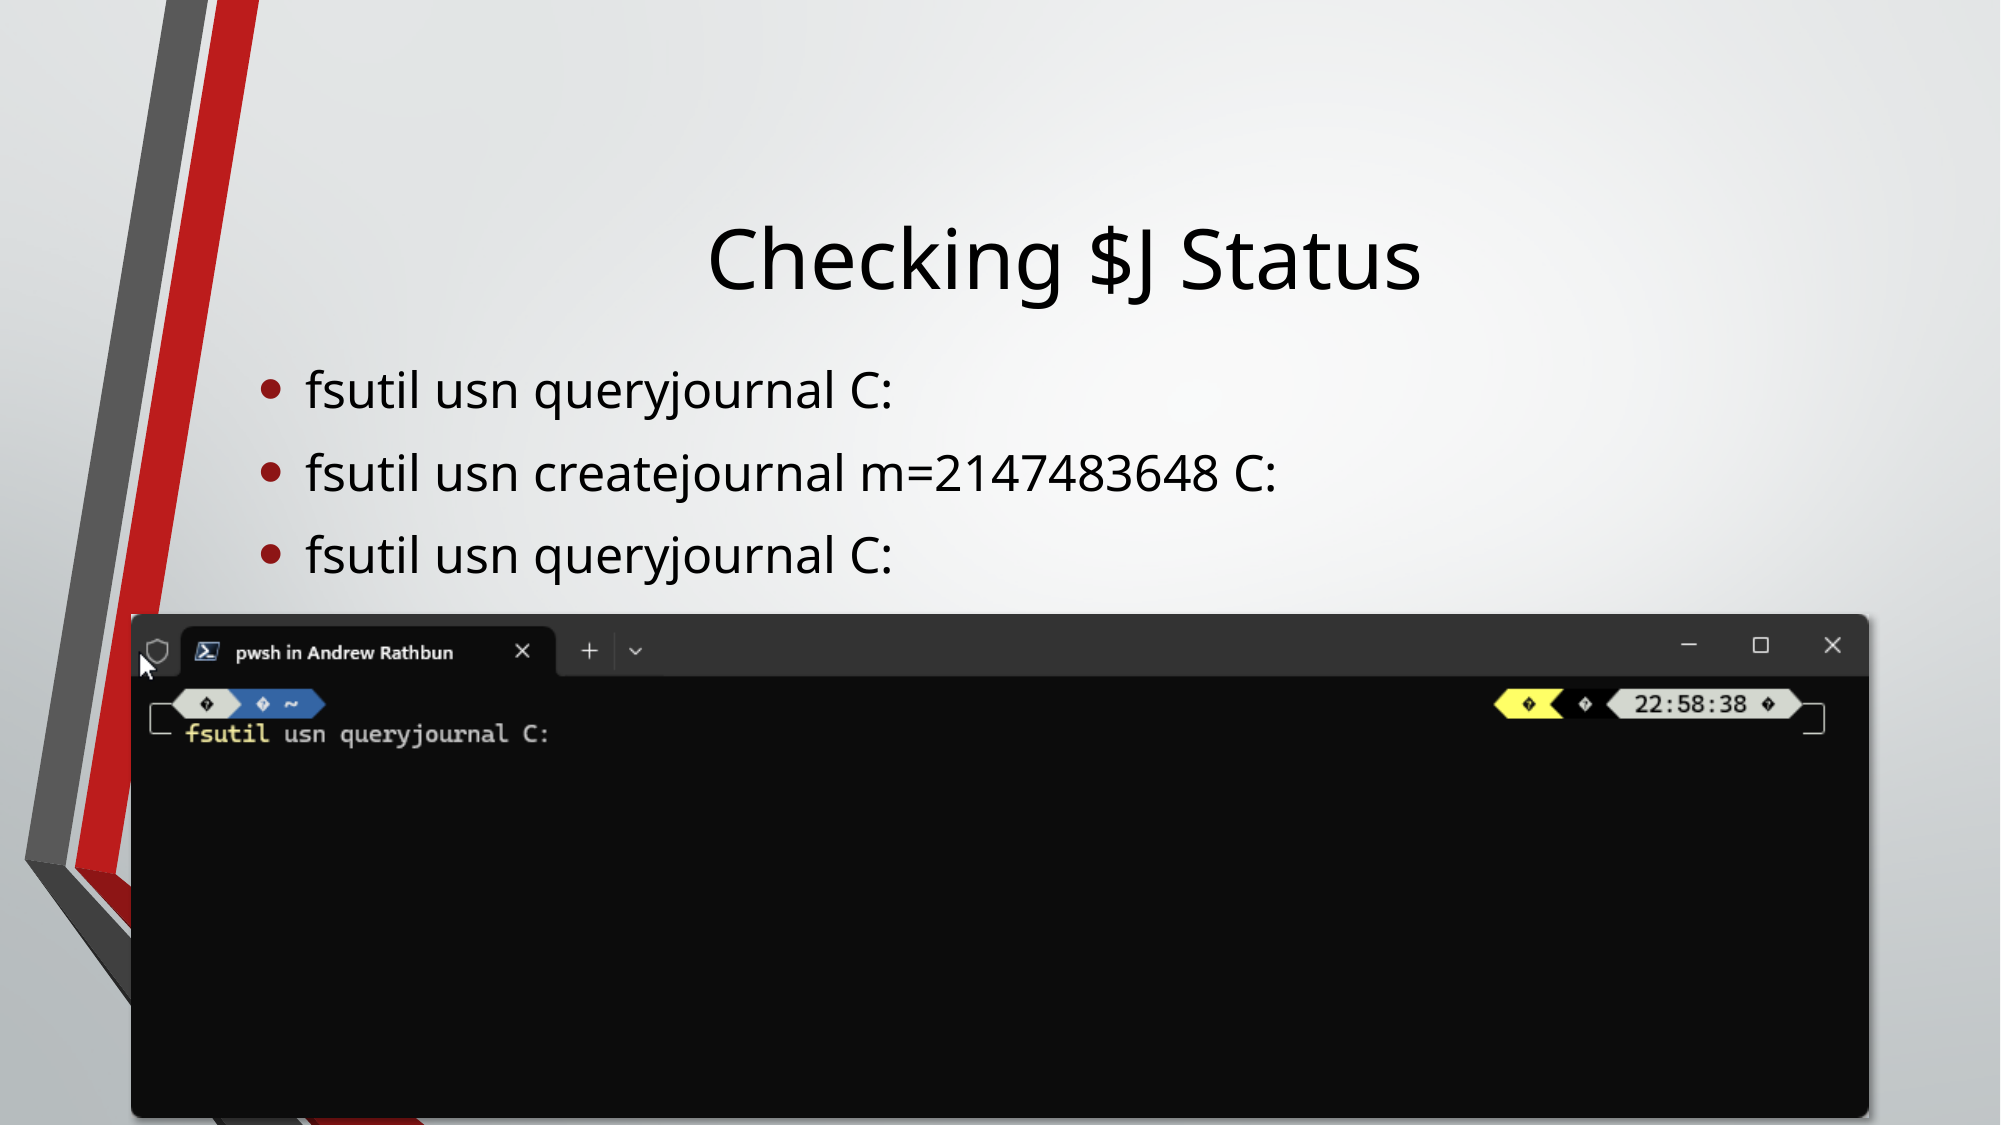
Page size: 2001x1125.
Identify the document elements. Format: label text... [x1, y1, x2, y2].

picture [130, 614, 1869, 1119]
list fsutil usn queryjournal C: fsutil usn createjournal m=2147483648 C: fsutil usn queryjournal C: [243, 327, 1887, 615]
title Checking $J Status [243, 112, 1887, 327]
